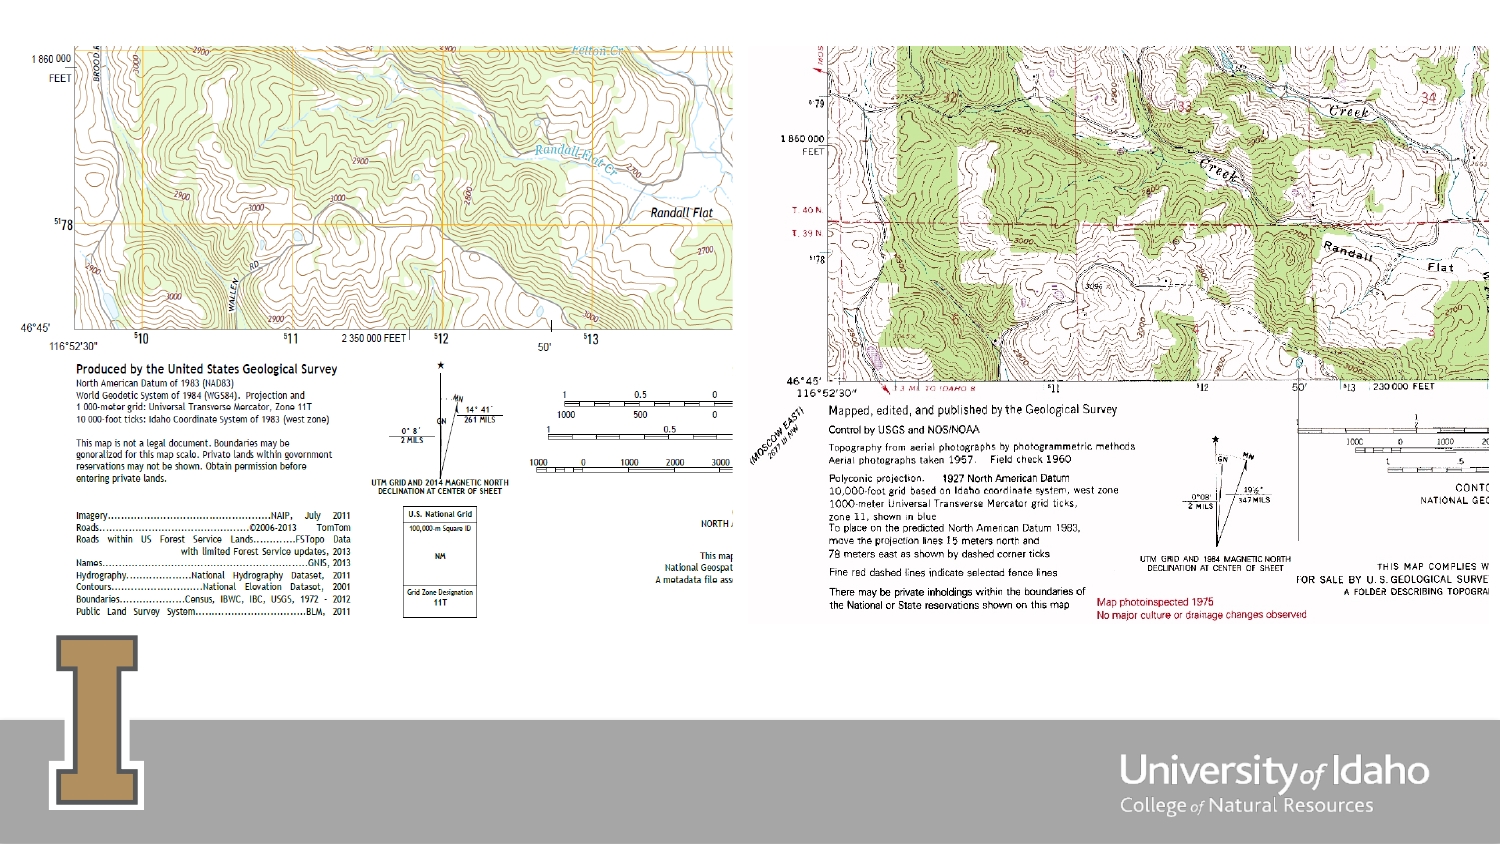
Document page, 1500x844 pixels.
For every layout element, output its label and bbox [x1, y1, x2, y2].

picture [12, 46, 733, 625]
picture [748, 46, 1489, 624]
